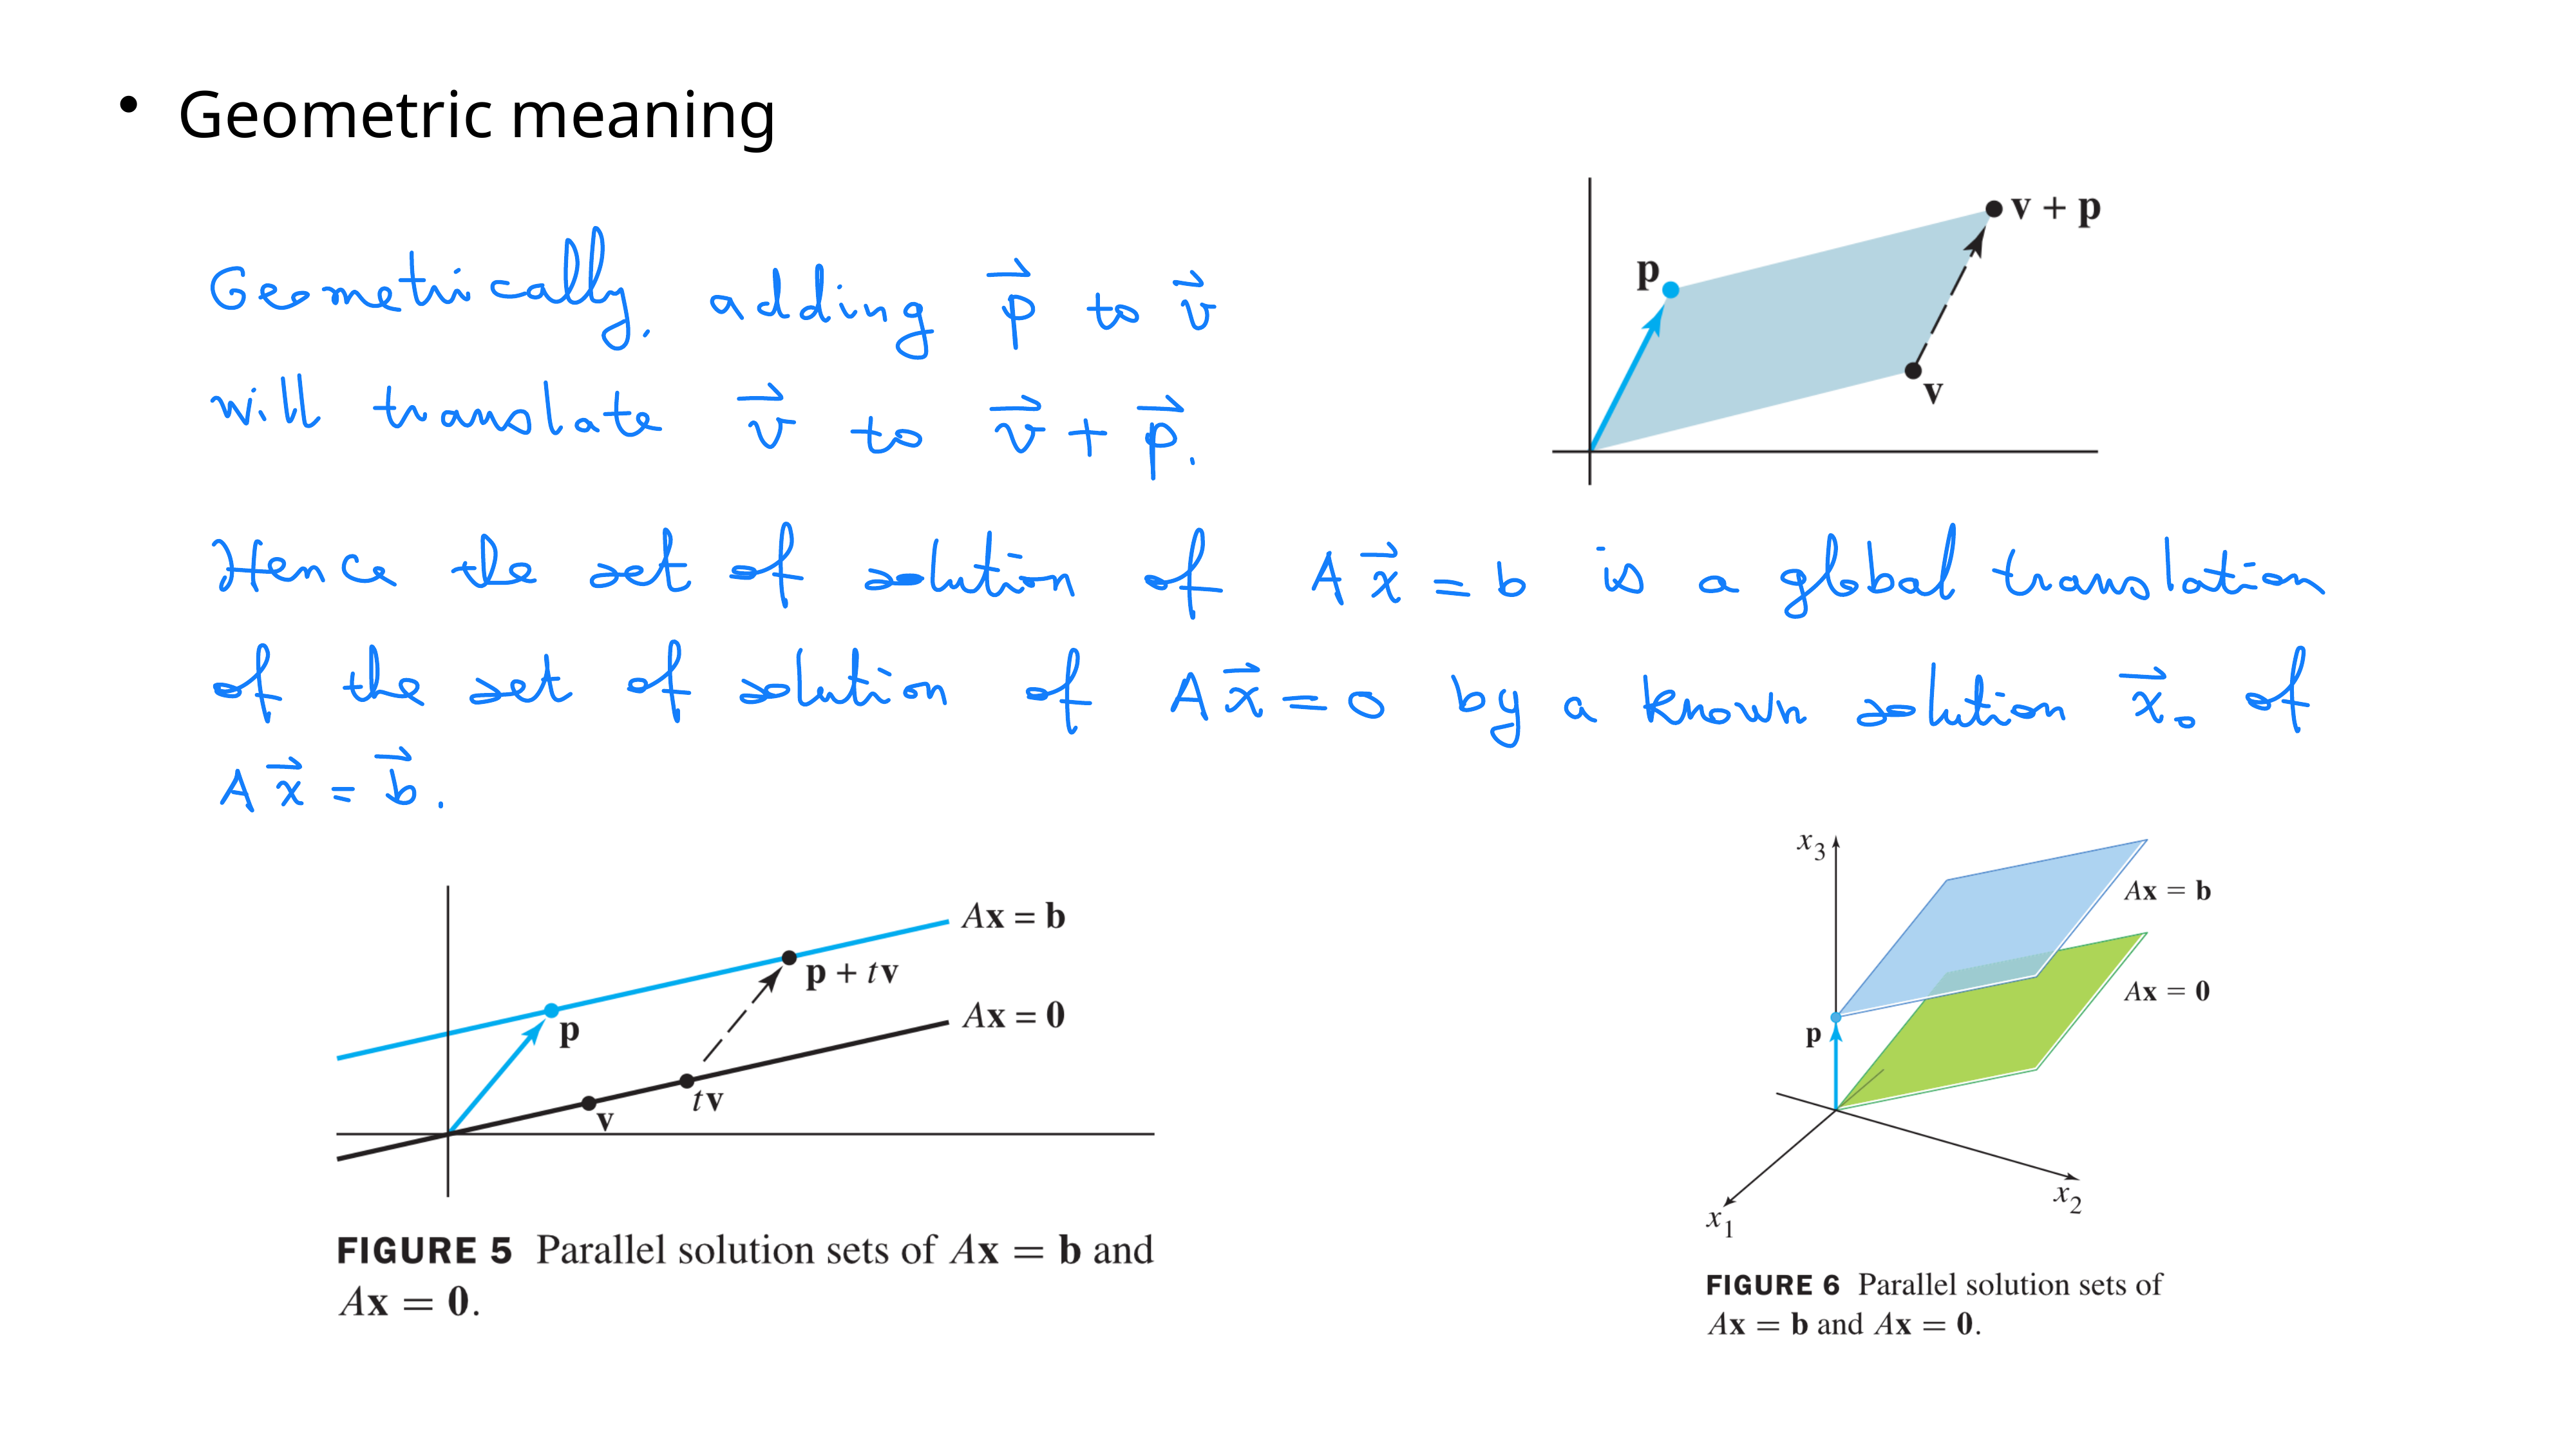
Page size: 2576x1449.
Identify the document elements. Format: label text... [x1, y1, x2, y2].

picture [233, 860, 1216, 1342]
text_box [212, 227, 2324, 811]
picture [1471, 810, 2347, 1359]
list Geometric meaning [113, 67, 2421, 1303]
picture [1443, 130, 2173, 227]
